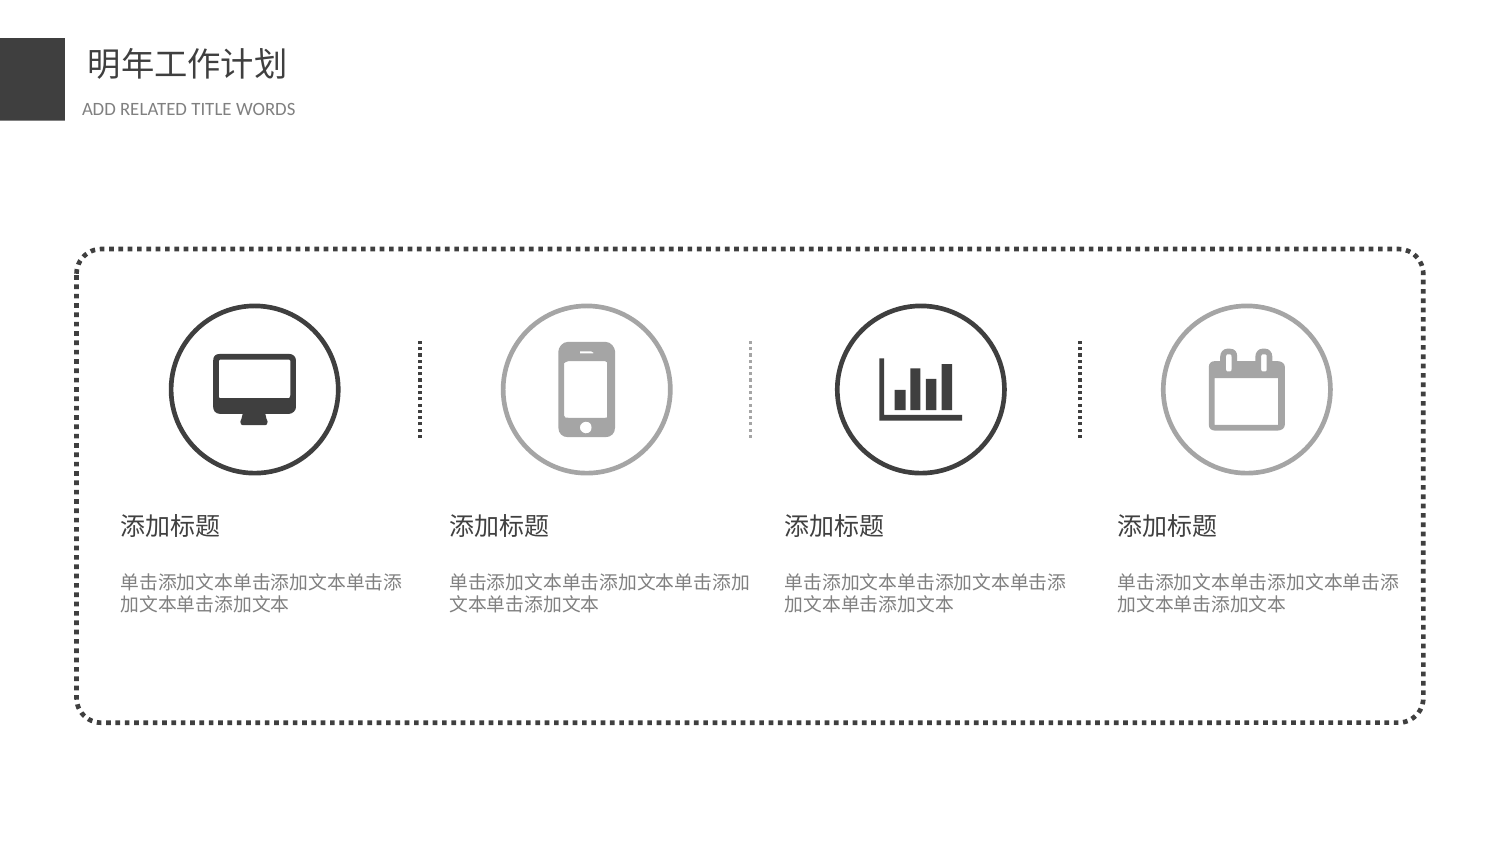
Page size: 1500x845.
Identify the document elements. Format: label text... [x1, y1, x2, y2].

text_box [168, 303, 341, 476]
text_box [835, 303, 1007, 476]
text_box 添加标题 单击添加文本单击添加文本单击添加文本单击添加文本 [770, 503, 1099, 646]
text_box 添加标题 单击添加文本单击添加文本单击添加文本单击添加文本 [1102, 503, 1418, 653]
text_box 添加标题 单击添加文本单击添加文本单击添加文本单击添加文本 [105, 503, 430, 653]
text_box 添加标题 单击添加文本单击添加文本单击添加文本单击添加文本 [434, 503, 766, 653]
text_box [1161, 303, 1333, 476]
text_box [558, 341, 616, 438]
text_box [213, 353, 296, 426]
text_box [879, 358, 963, 421]
text_box [74, 246, 1426, 725]
text_box [501, 303, 673, 476]
text_box [1208, 348, 1285, 431]
